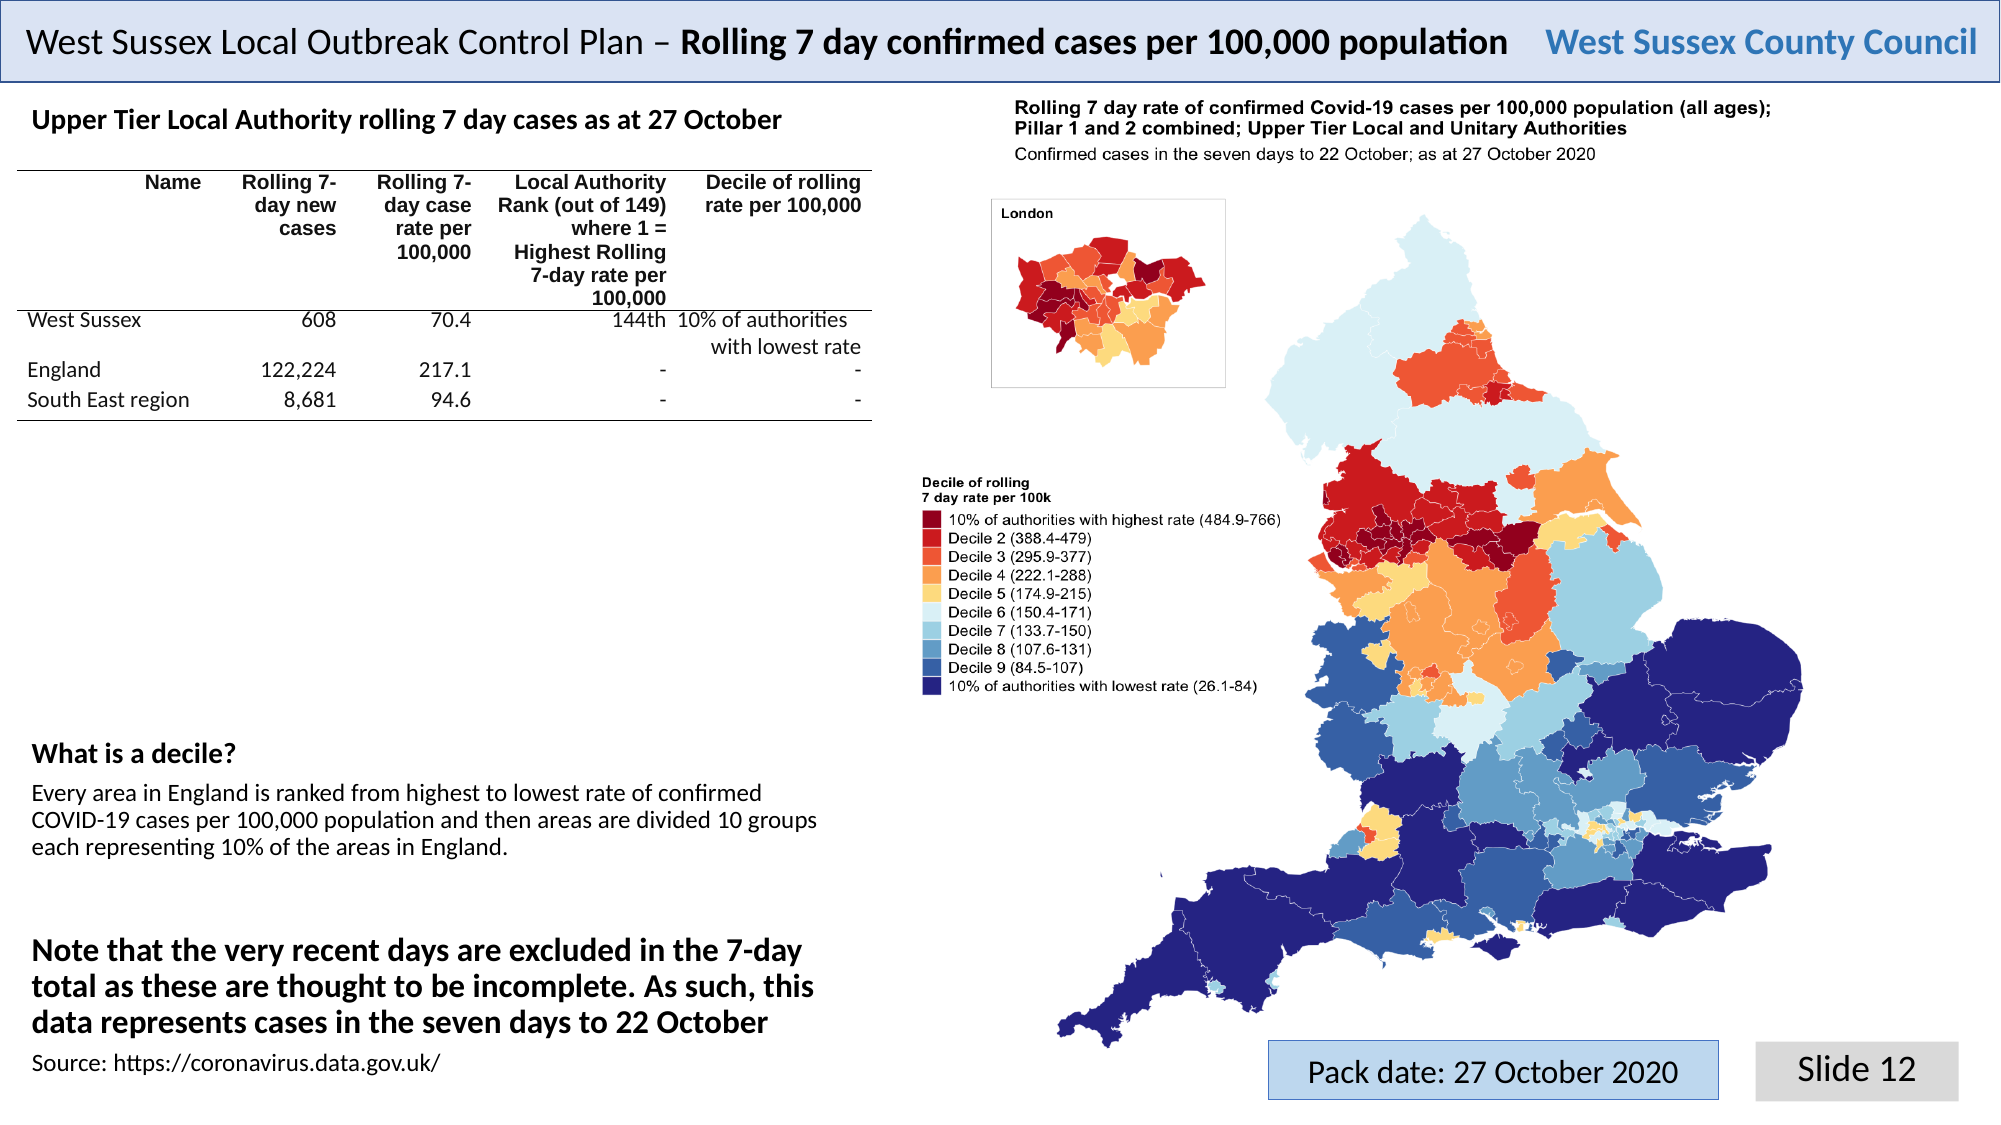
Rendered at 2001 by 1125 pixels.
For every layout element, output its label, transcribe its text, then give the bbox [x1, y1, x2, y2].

table_cell 217.1 [347, 360, 482, 390]
list Source: https://coronavirus.data.gov.uk/ [17, 1042, 660, 1103]
table_cell 144th [482, 311, 677, 360]
table_cell South East region [17, 390, 212, 420]
table_cell 94.6 [347, 390, 482, 420]
table_header Name [17, 171, 212, 310]
list Every area in England is ranked from highest to lowest rate of confirmed COVID-19 cases per 100,000 population and then areas are divided 10 groups each representing 10% of the areas in England. [16, 772, 853, 900]
table_header Local Authority Rank (out of 149) where 1 = Highest Rolling 7-day rate per 100,000 [482, 171, 677, 310]
table_cell 8,681 [212, 390, 347, 420]
table_cell West Sussex [17, 311, 212, 360]
table_cell - [677, 360, 872, 390]
table_cell 608 [212, 311, 347, 360]
table_cell 70.4 [347, 311, 482, 360]
list What is a decile? [16, 731, 562, 772]
list Note that the very recent days are excluded in the 7-day total as these are thought to be incomplete. As such, this data represents cases in the seven days to 22 October [16, 925, 853, 1006]
table_header Decile of rolling rate per 100,000 [677, 171, 872, 310]
picture [895, 91, 1959, 1104]
table_cell 10% of authorities with lowest rate [677, 311, 872, 360]
table_header Rolling 7-day new cases [212, 171, 347, 310]
table_cell - [677, 390, 872, 420]
table_cell 122,224 [212, 360, 347, 390]
list Upper Tier Local Authority rolling 7 day cases as at 27 October [16, 97, 895, 173]
table_cell - [482, 390, 677, 420]
table_cell - [482, 360, 677, 390]
table_cell England [17, 360, 212, 390]
table_header Rolling 7-day case rate per 100,000 [347, 171, 482, 310]
